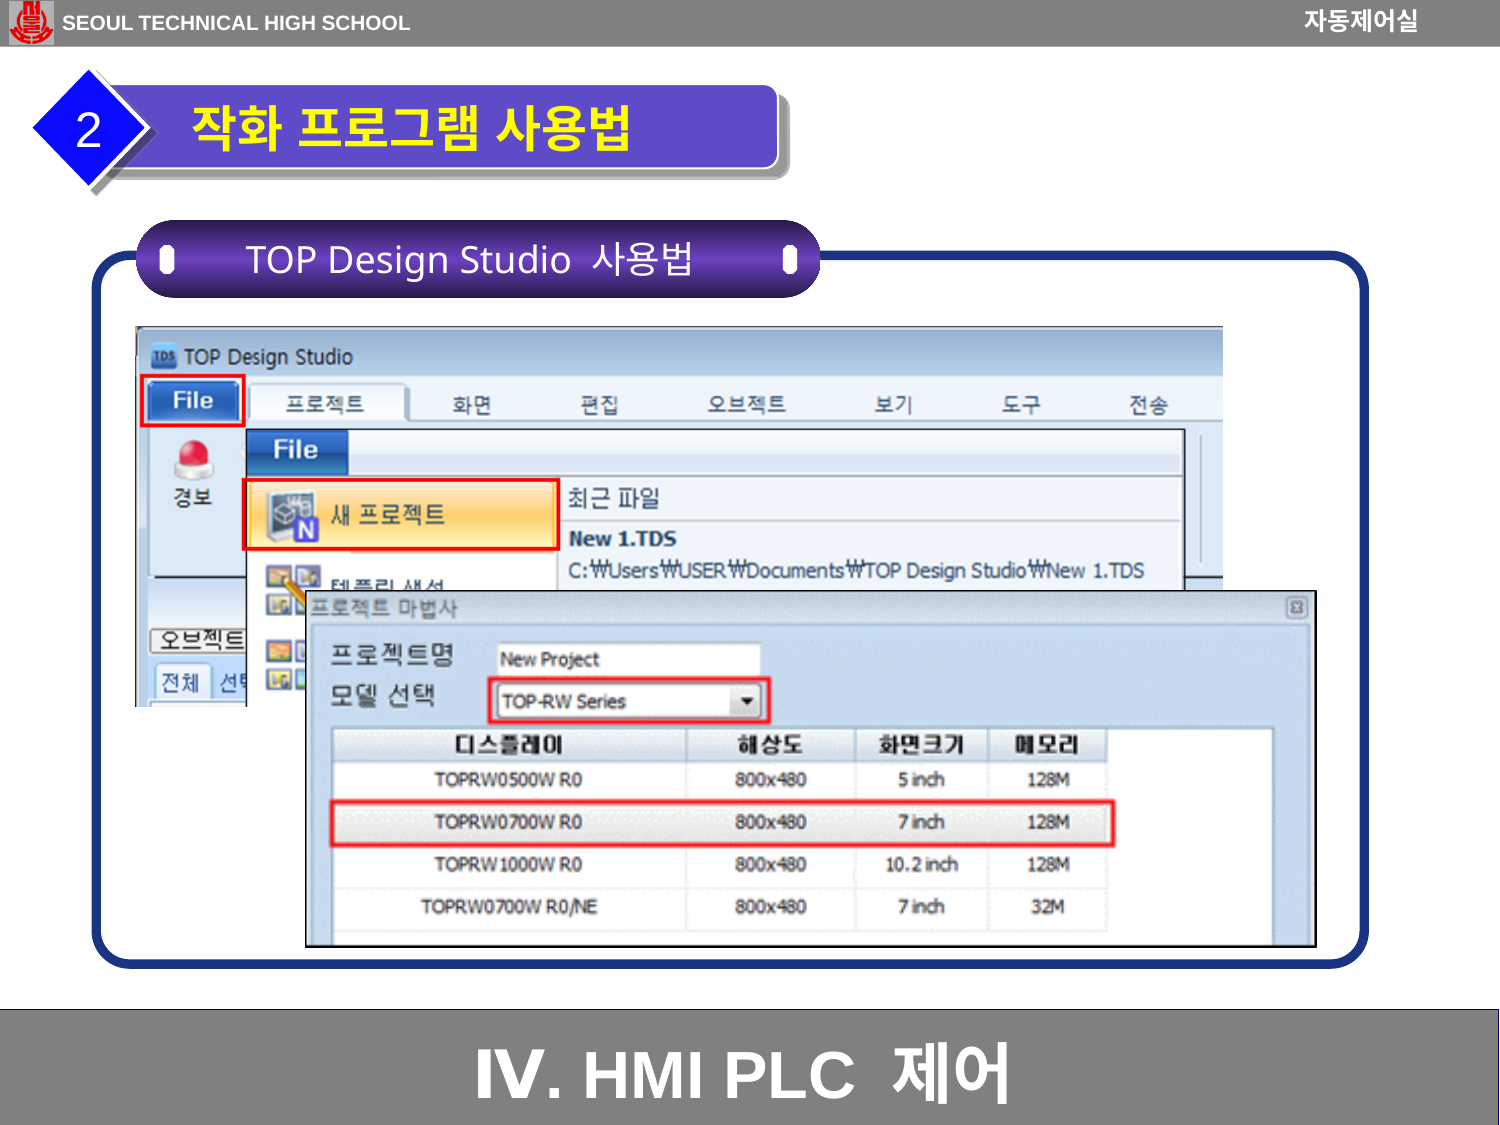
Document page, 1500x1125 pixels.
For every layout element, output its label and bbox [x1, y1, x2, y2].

text_box [135, 219, 822, 299]
text_box [96, 255, 1365, 965]
text_box [29, 66, 779, 190]
picture [9, 1, 54, 45]
picture [135, 326, 1317, 948]
